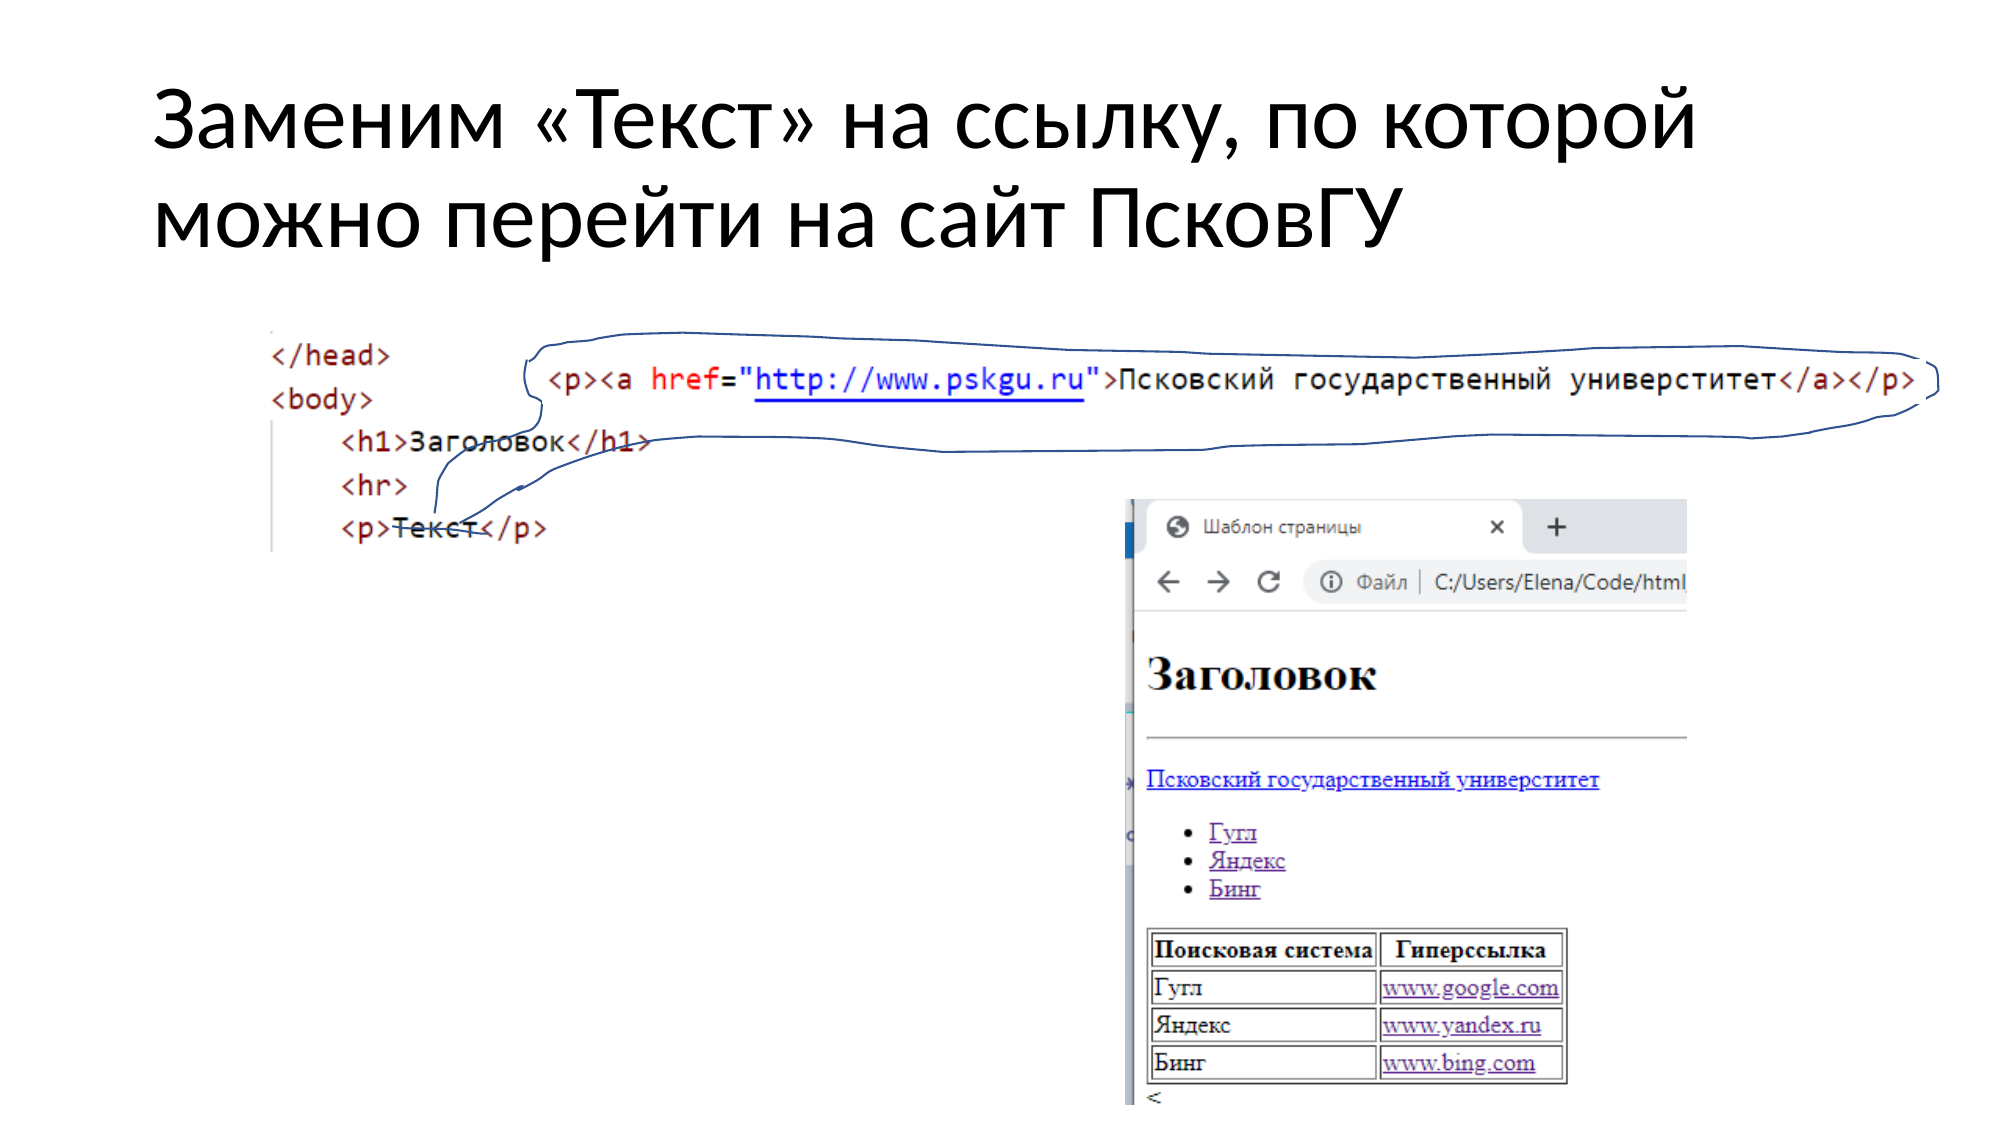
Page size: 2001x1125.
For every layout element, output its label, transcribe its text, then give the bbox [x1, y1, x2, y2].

picture [1125, 499, 1687, 1105]
text_box [727, 413, 1901, 452]
text_box [726, 334, 1382, 357]
picture [255, 330, 1926, 552]
title Заменим «Текст» на ссылку, по которой можно перейти на сайт ПсковГУ [137, 59, 1863, 278]
text_box [1928, 363, 1939, 397]
text_box [1429, 346, 1912, 357]
